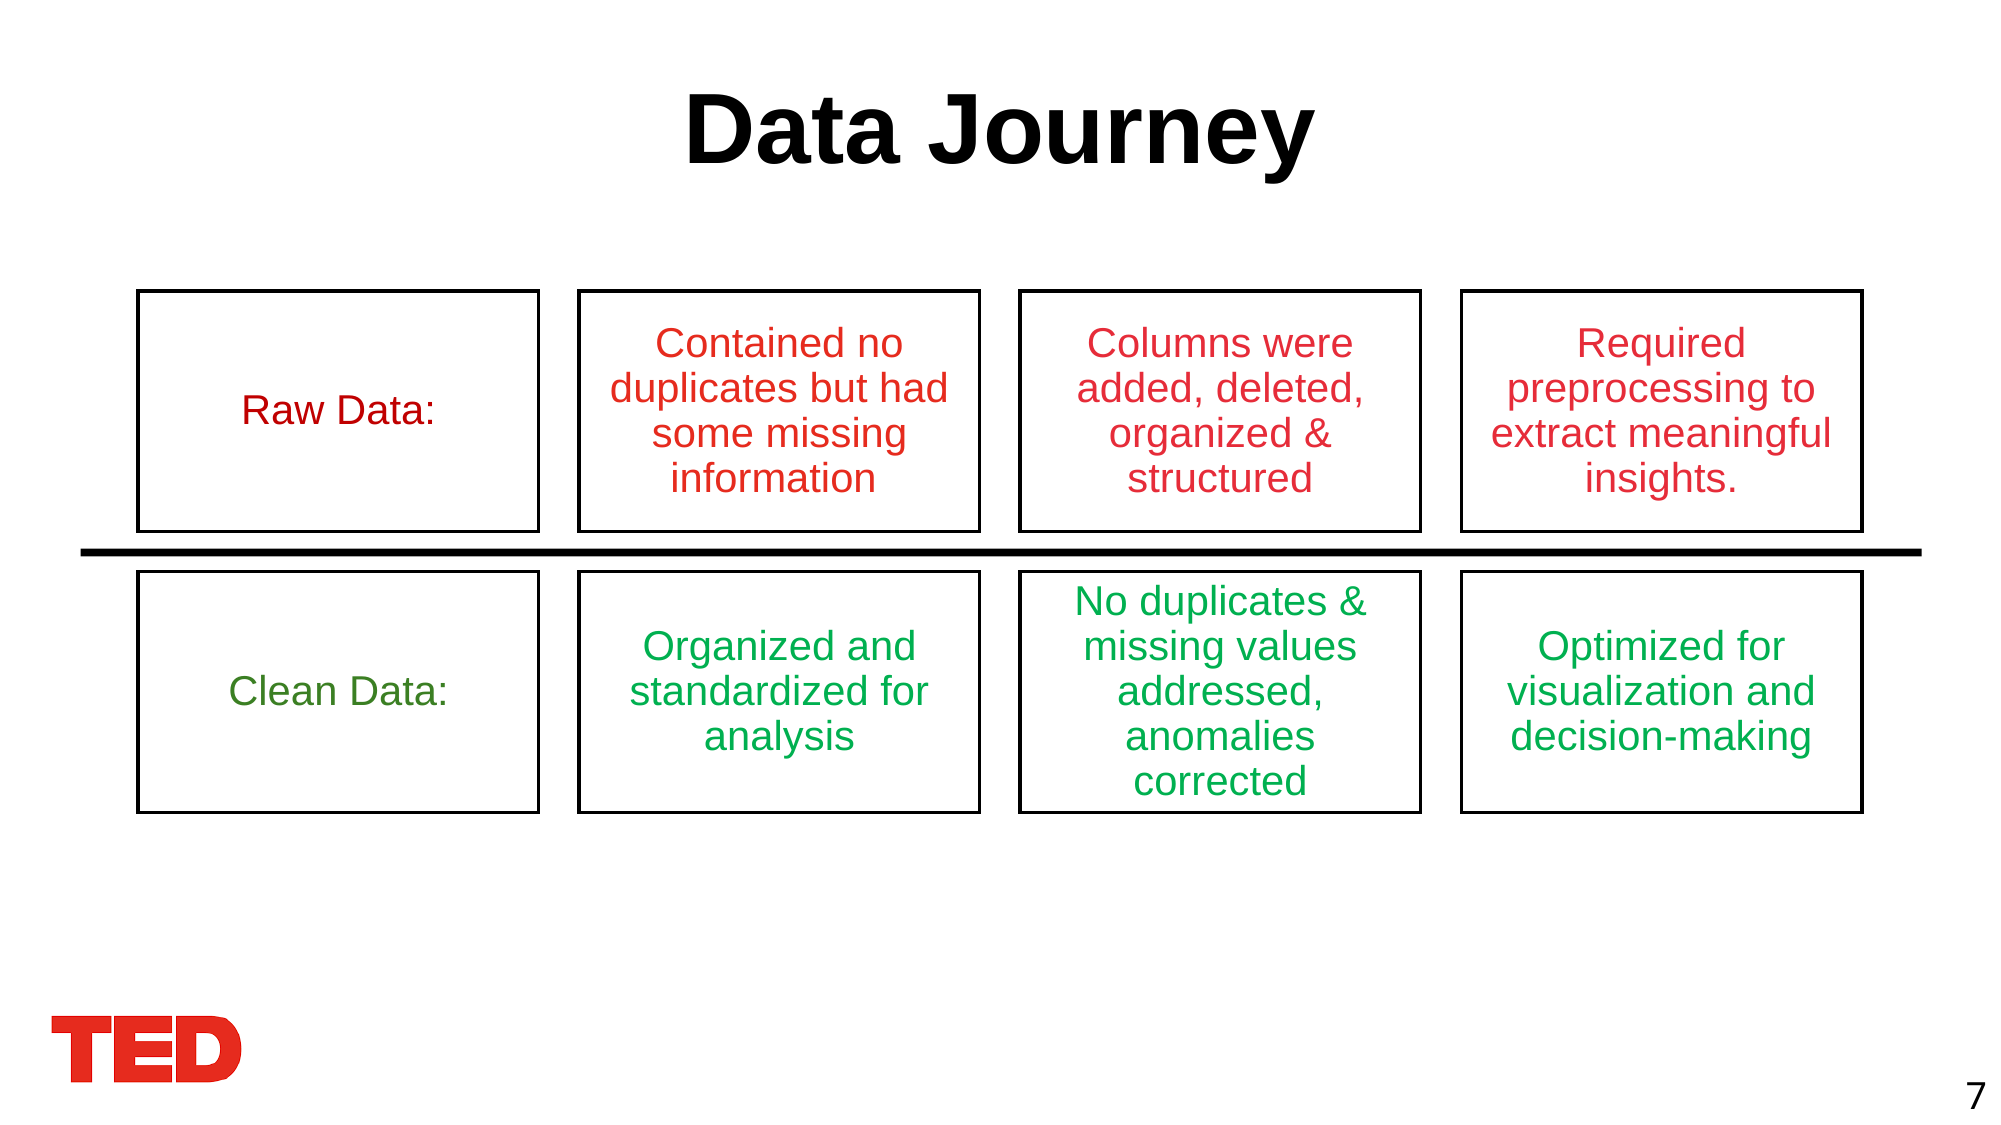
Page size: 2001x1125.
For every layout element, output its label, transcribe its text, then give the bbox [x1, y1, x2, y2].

text_box Data Journey [150, 67, 1850, 184]
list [136, 198, 1863, 905]
text_box [1863, 547, 1923, 558]
text_box 7 [1950, 1064, 2000, 1125]
picture [0, 971, 292, 1125]
text_box [79, 547, 136, 558]
